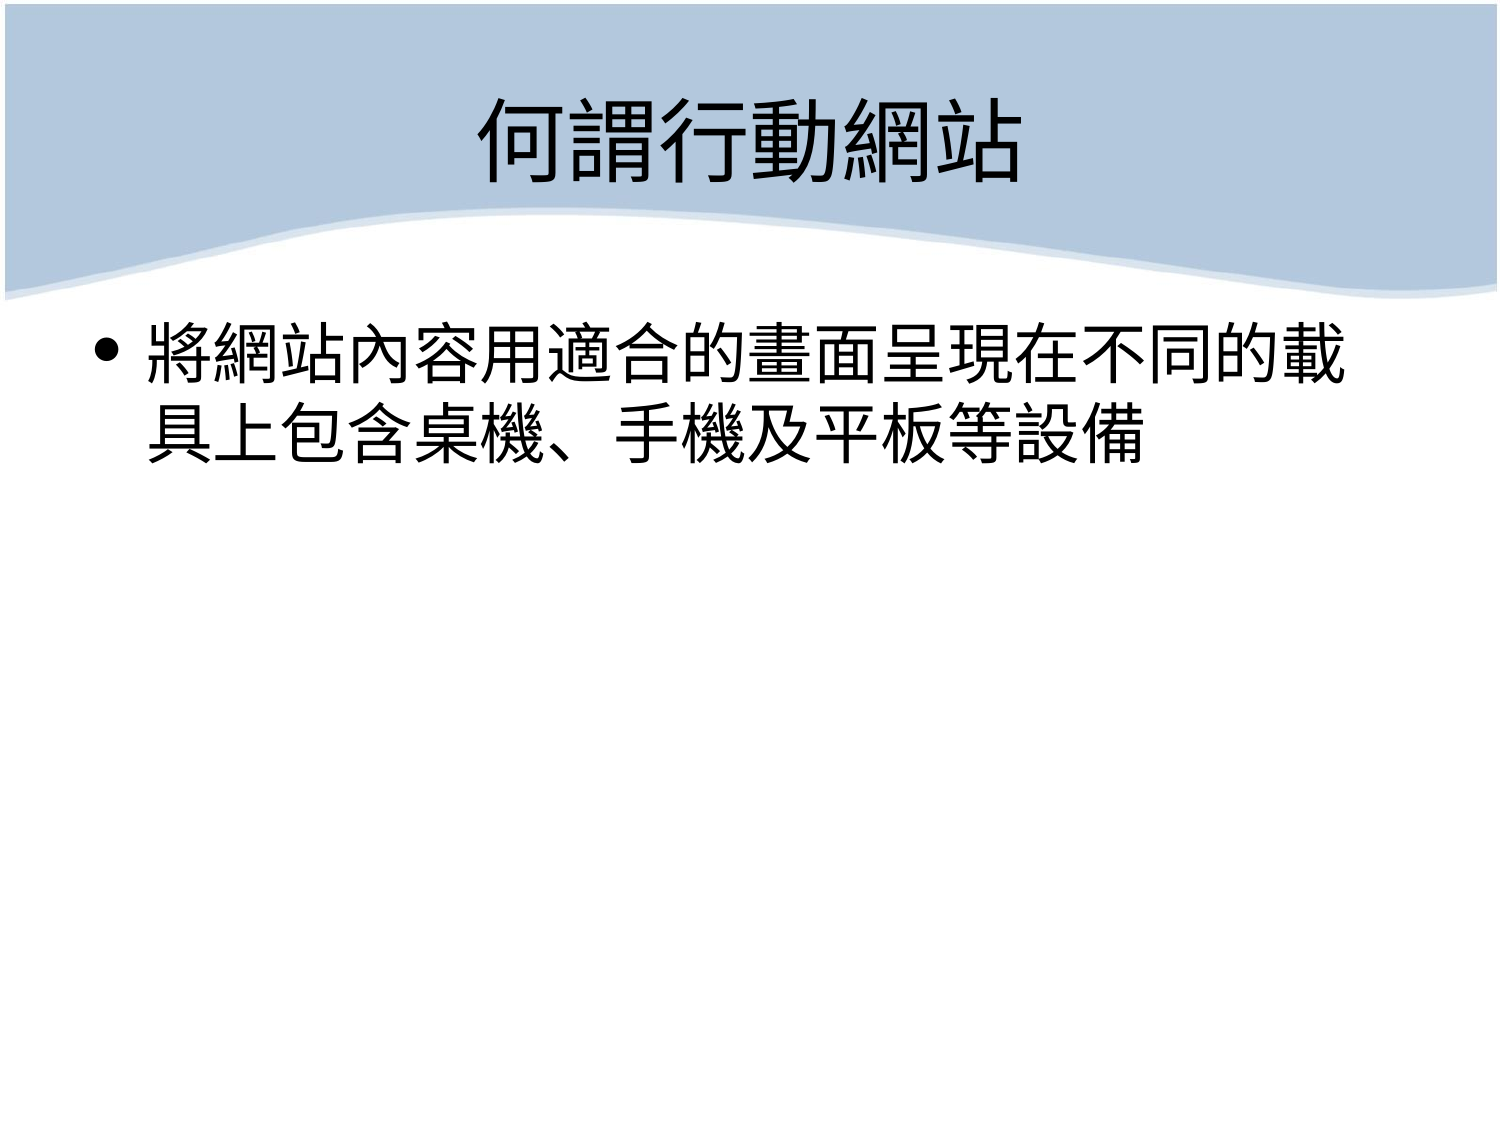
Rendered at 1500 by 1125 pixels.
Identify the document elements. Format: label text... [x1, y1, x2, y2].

list 將網站內容用適合的畫面呈現在不同的載具上包含桌機、手機及平板等設備 [75, 304, 1425, 1048]
title 何謂行動網站 [75, 45, 1425, 233]
picture [0, 0, 1500, 1125]
